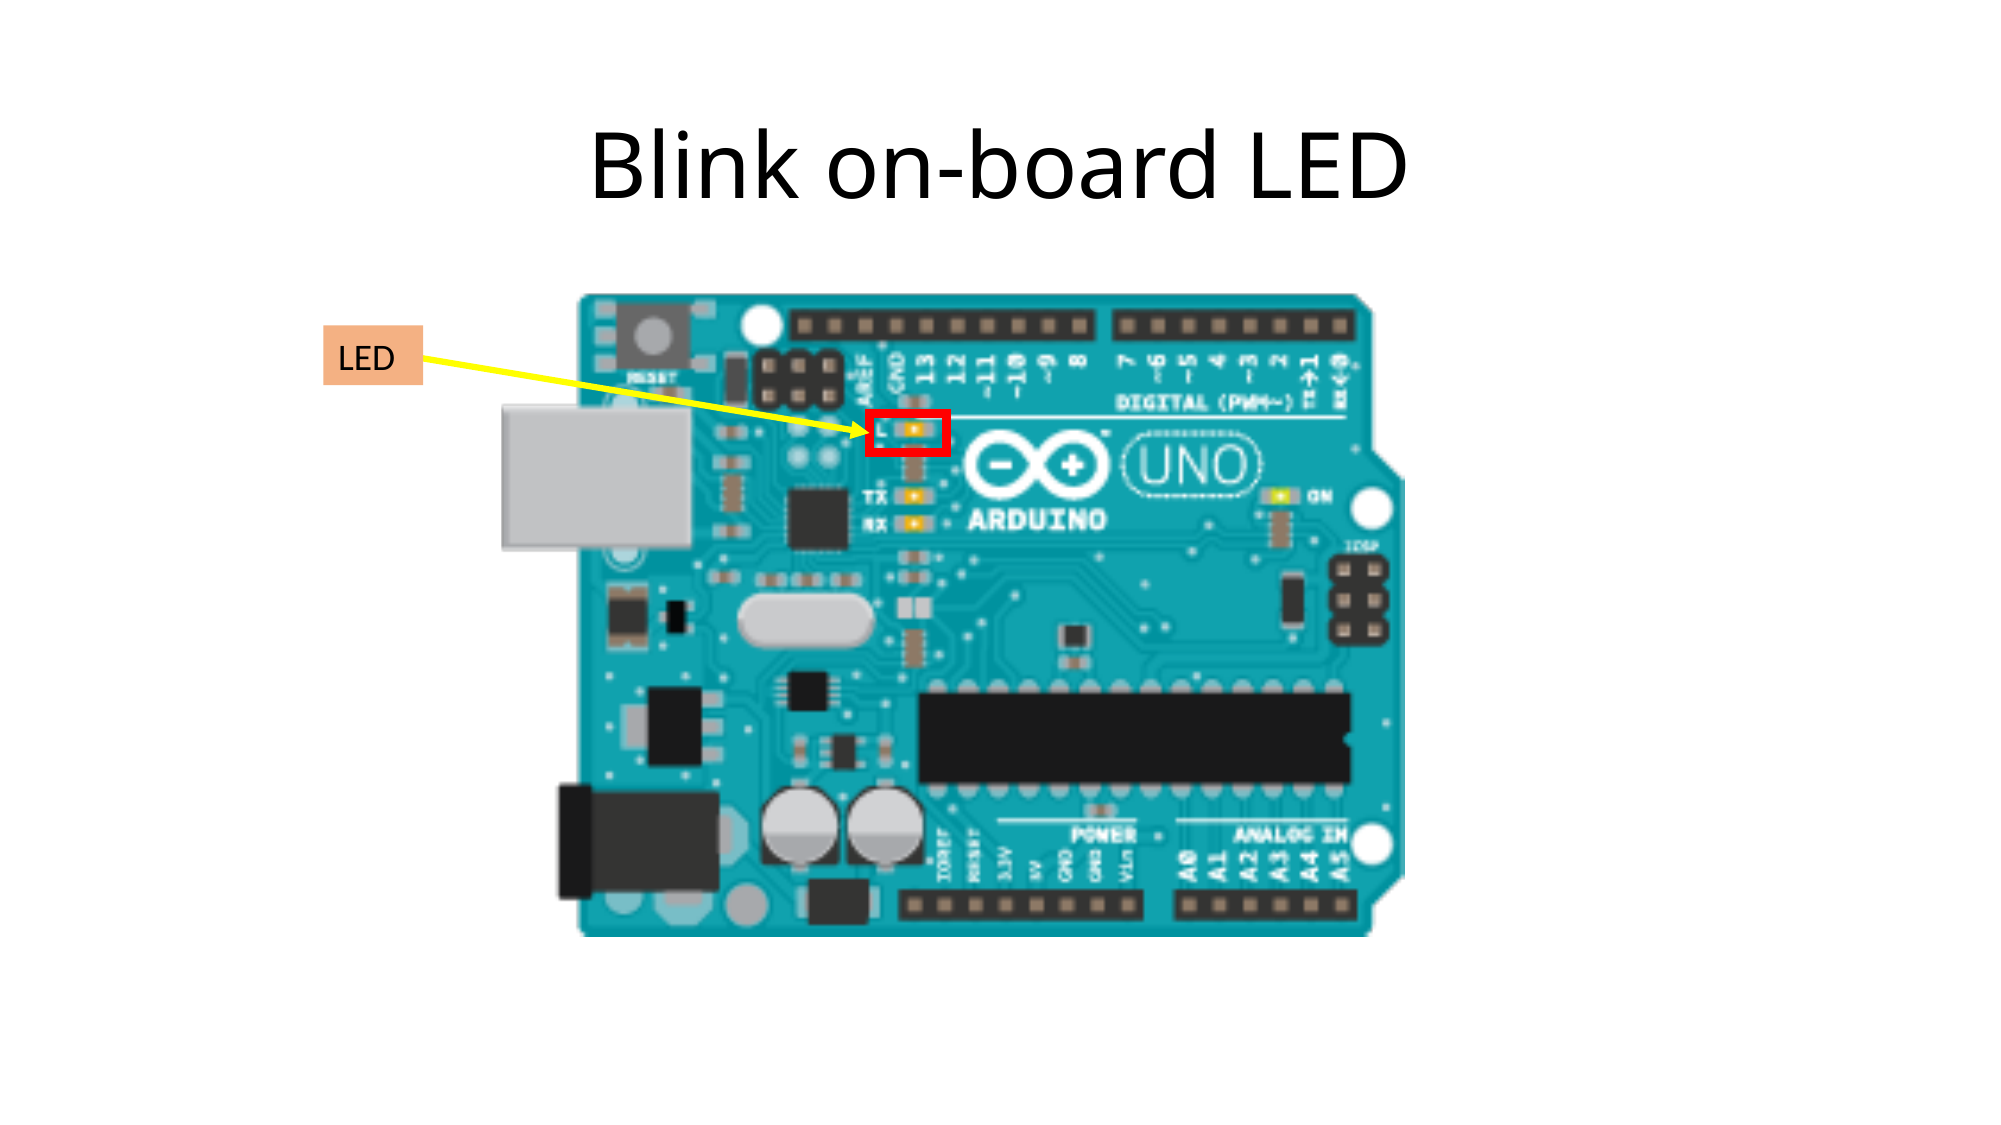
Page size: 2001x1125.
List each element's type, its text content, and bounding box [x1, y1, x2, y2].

title Blink on-board LED [137, 59, 1863, 278]
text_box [406, 355, 870, 433]
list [500, 292, 1406, 938]
text_box LED [323, 325, 424, 386]
